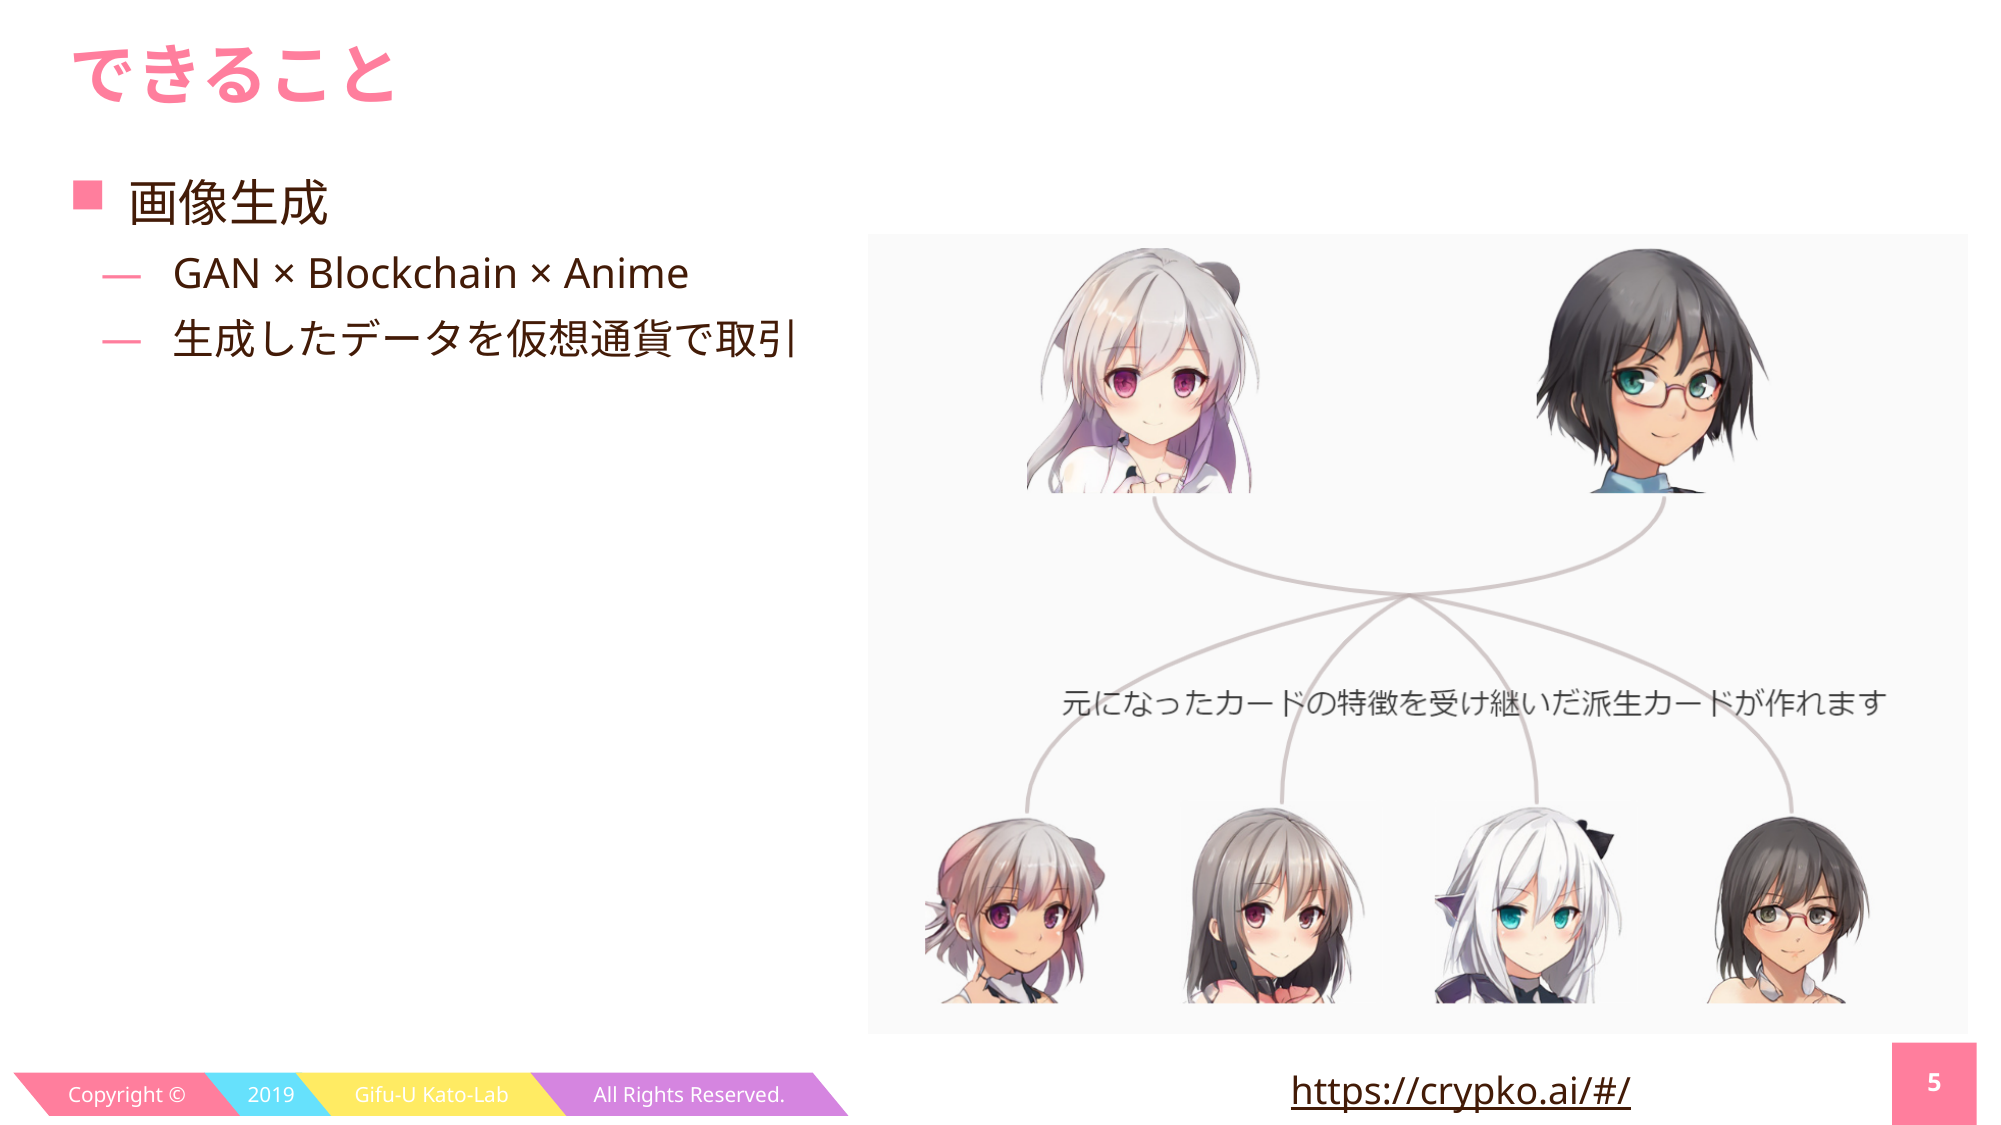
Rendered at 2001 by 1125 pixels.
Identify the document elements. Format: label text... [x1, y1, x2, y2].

slide_number 5 [1900, 1053, 1968, 1114]
list 画像生成 GAN × Blockchain × Anime 生成したデータを仮想通貨で取引 [54, 158, 1946, 1014]
title できること [54, 33, 1946, 123]
picture [868, 234, 1968, 1034]
text_box https://crypko.ai/#/ [1275, 1059, 1656, 1125]
